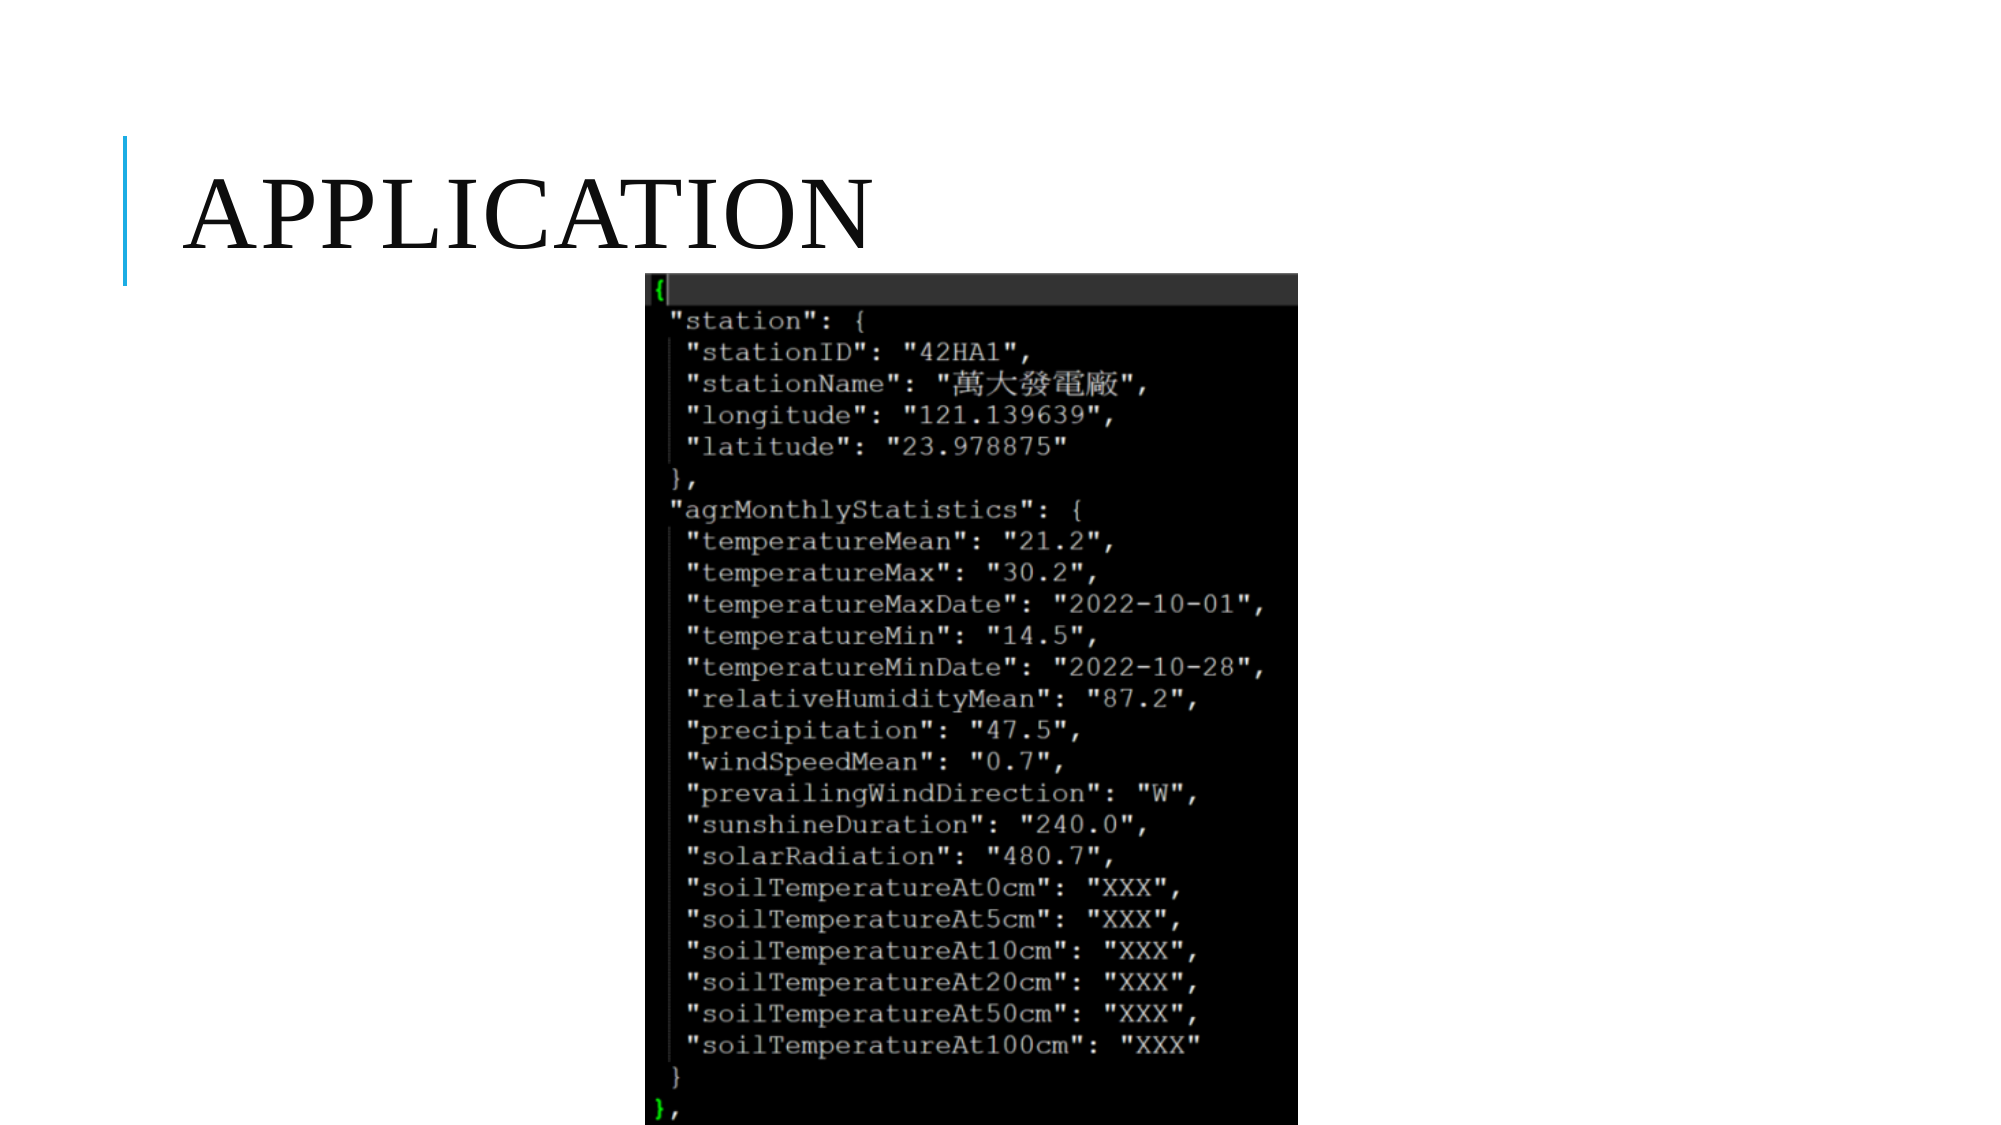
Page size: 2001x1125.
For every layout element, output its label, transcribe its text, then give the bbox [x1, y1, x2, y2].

title application [168, 96, 1763, 342]
picture [645, 273, 1298, 1125]
